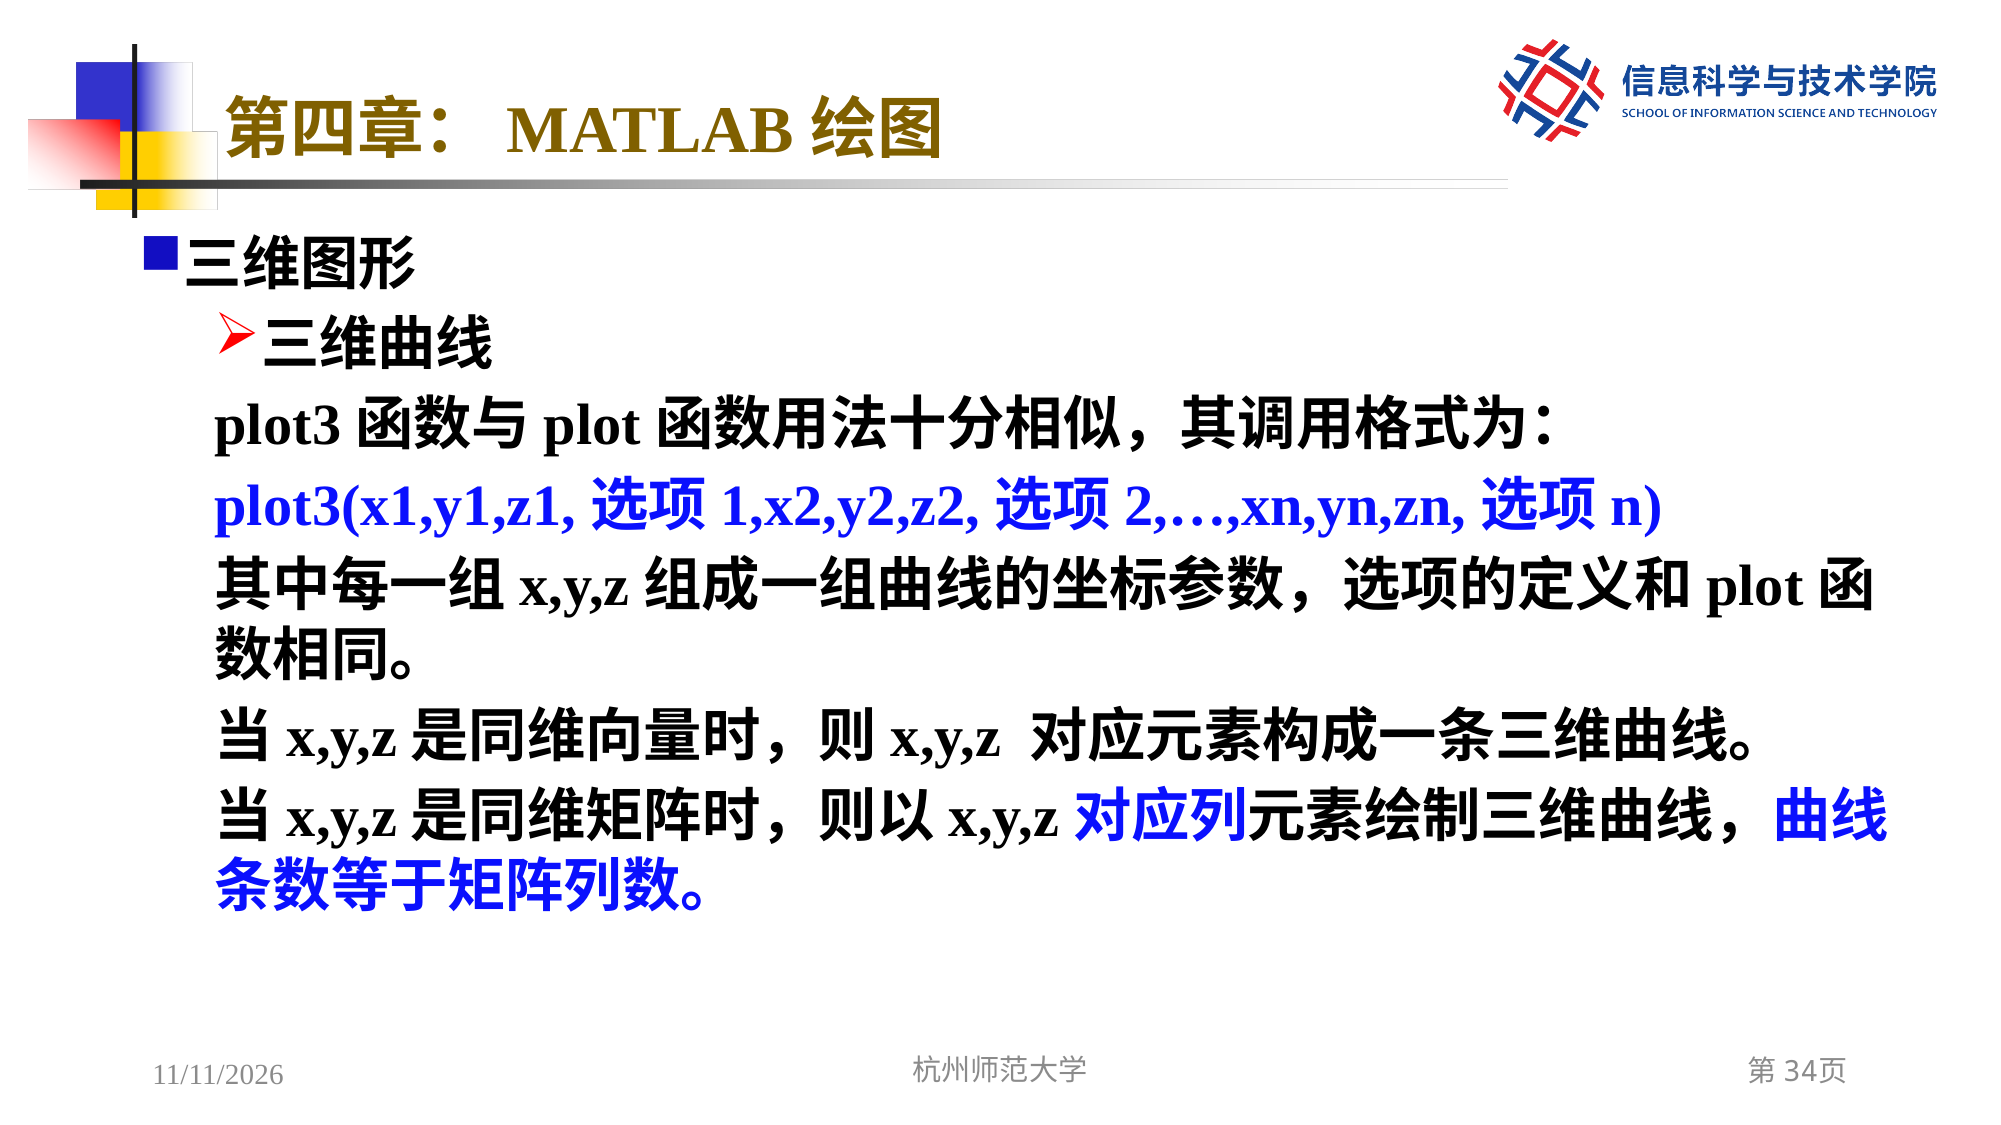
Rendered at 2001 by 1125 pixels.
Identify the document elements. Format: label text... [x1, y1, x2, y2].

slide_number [137, 1042, 588, 1103]
title 第四章：MATLAB绘图 [208, 87, 1490, 176]
picture [28, 39, 1937, 218]
footer 杭州师范大学 [662, 1042, 1338, 1103]
slide_number 第34页 [1412, 1042, 1863, 1103]
list 三维图形 三维曲线 plot3函数与plot函数用法十分相似，其调用格式为： plot3(x1,y1,z1,选项1,x2,y2,z2,选项2,…,xn,yn,zn,选项n) 其中每一组x,y,z组成一组曲线的坐标参数，选项的定义和plot函数相同。 当x,y,z是同维向量时，则x,y,z 对应元素构成一条三维曲线。 当x,y,z是同维矩阵时，则以x,y,z对应列元素绘制三维曲线，曲线条数等于矩阵列数。 [87, 218, 1908, 1021]
